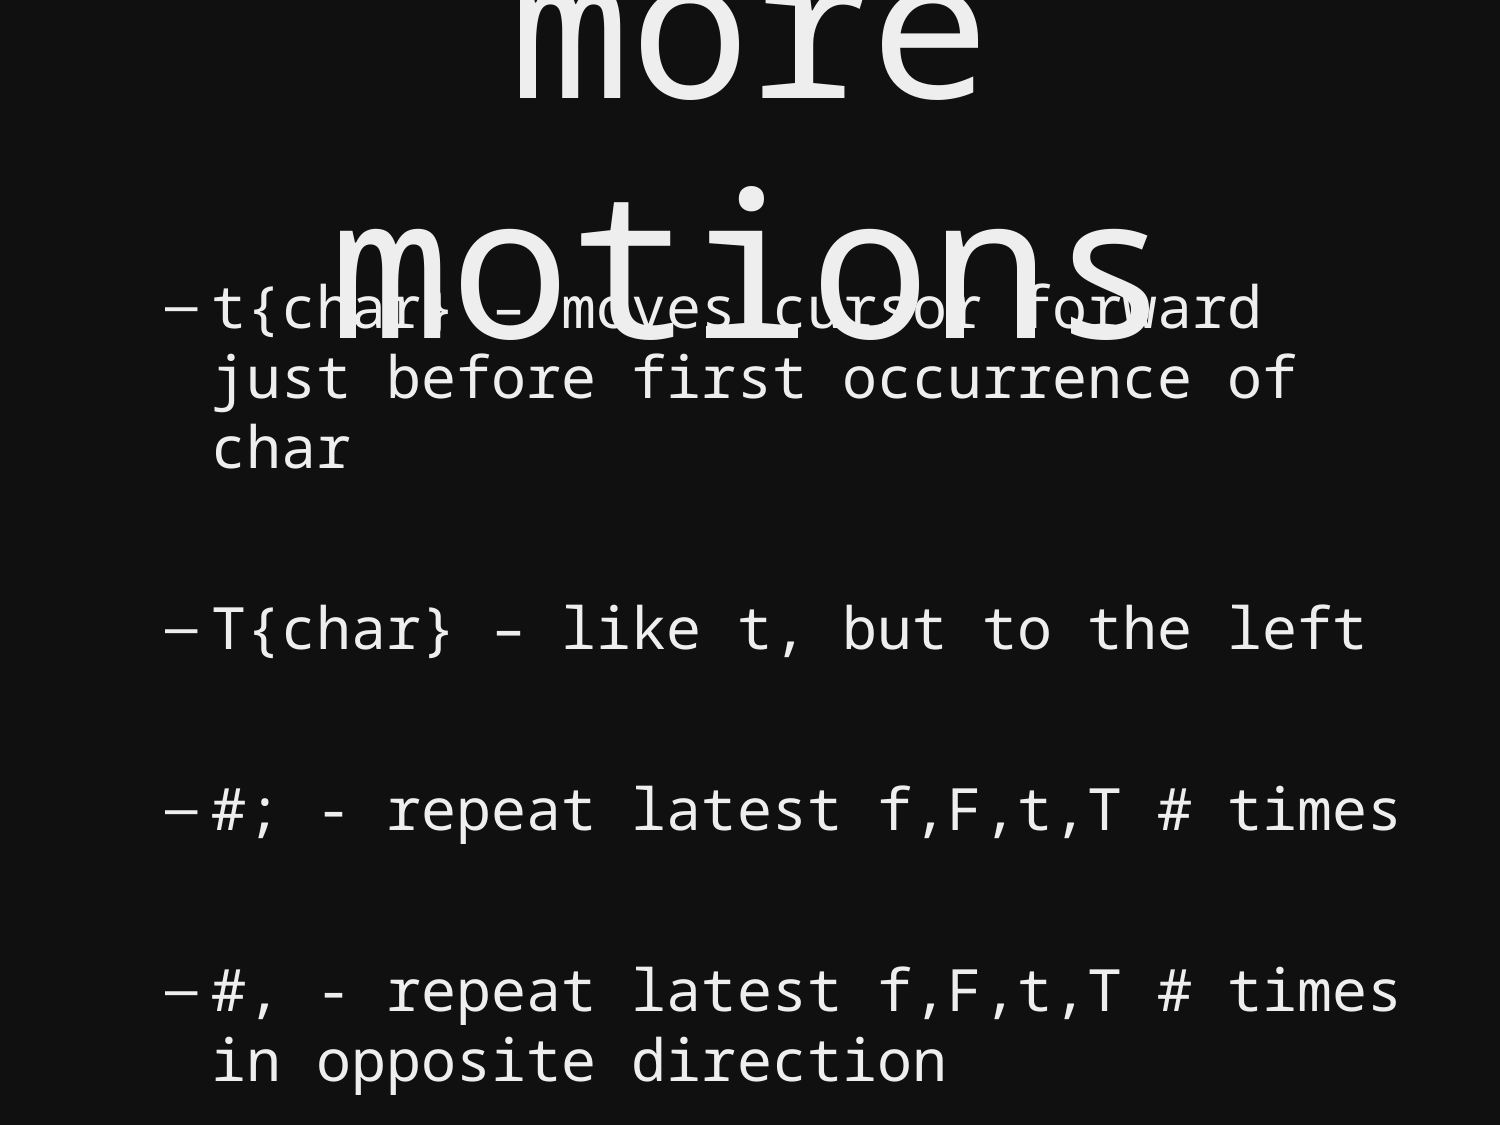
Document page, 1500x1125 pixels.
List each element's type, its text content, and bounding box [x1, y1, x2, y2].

title more motions [75, 45, 1425, 233]
list t{char} – moves cursor forward just before first occurrence of char T{char} – like t, but to the left #; - repeat latest f,F,t,T # times #, - repeat latest f,F,t,T # times in opposite direction [75, 262, 1425, 1005]
